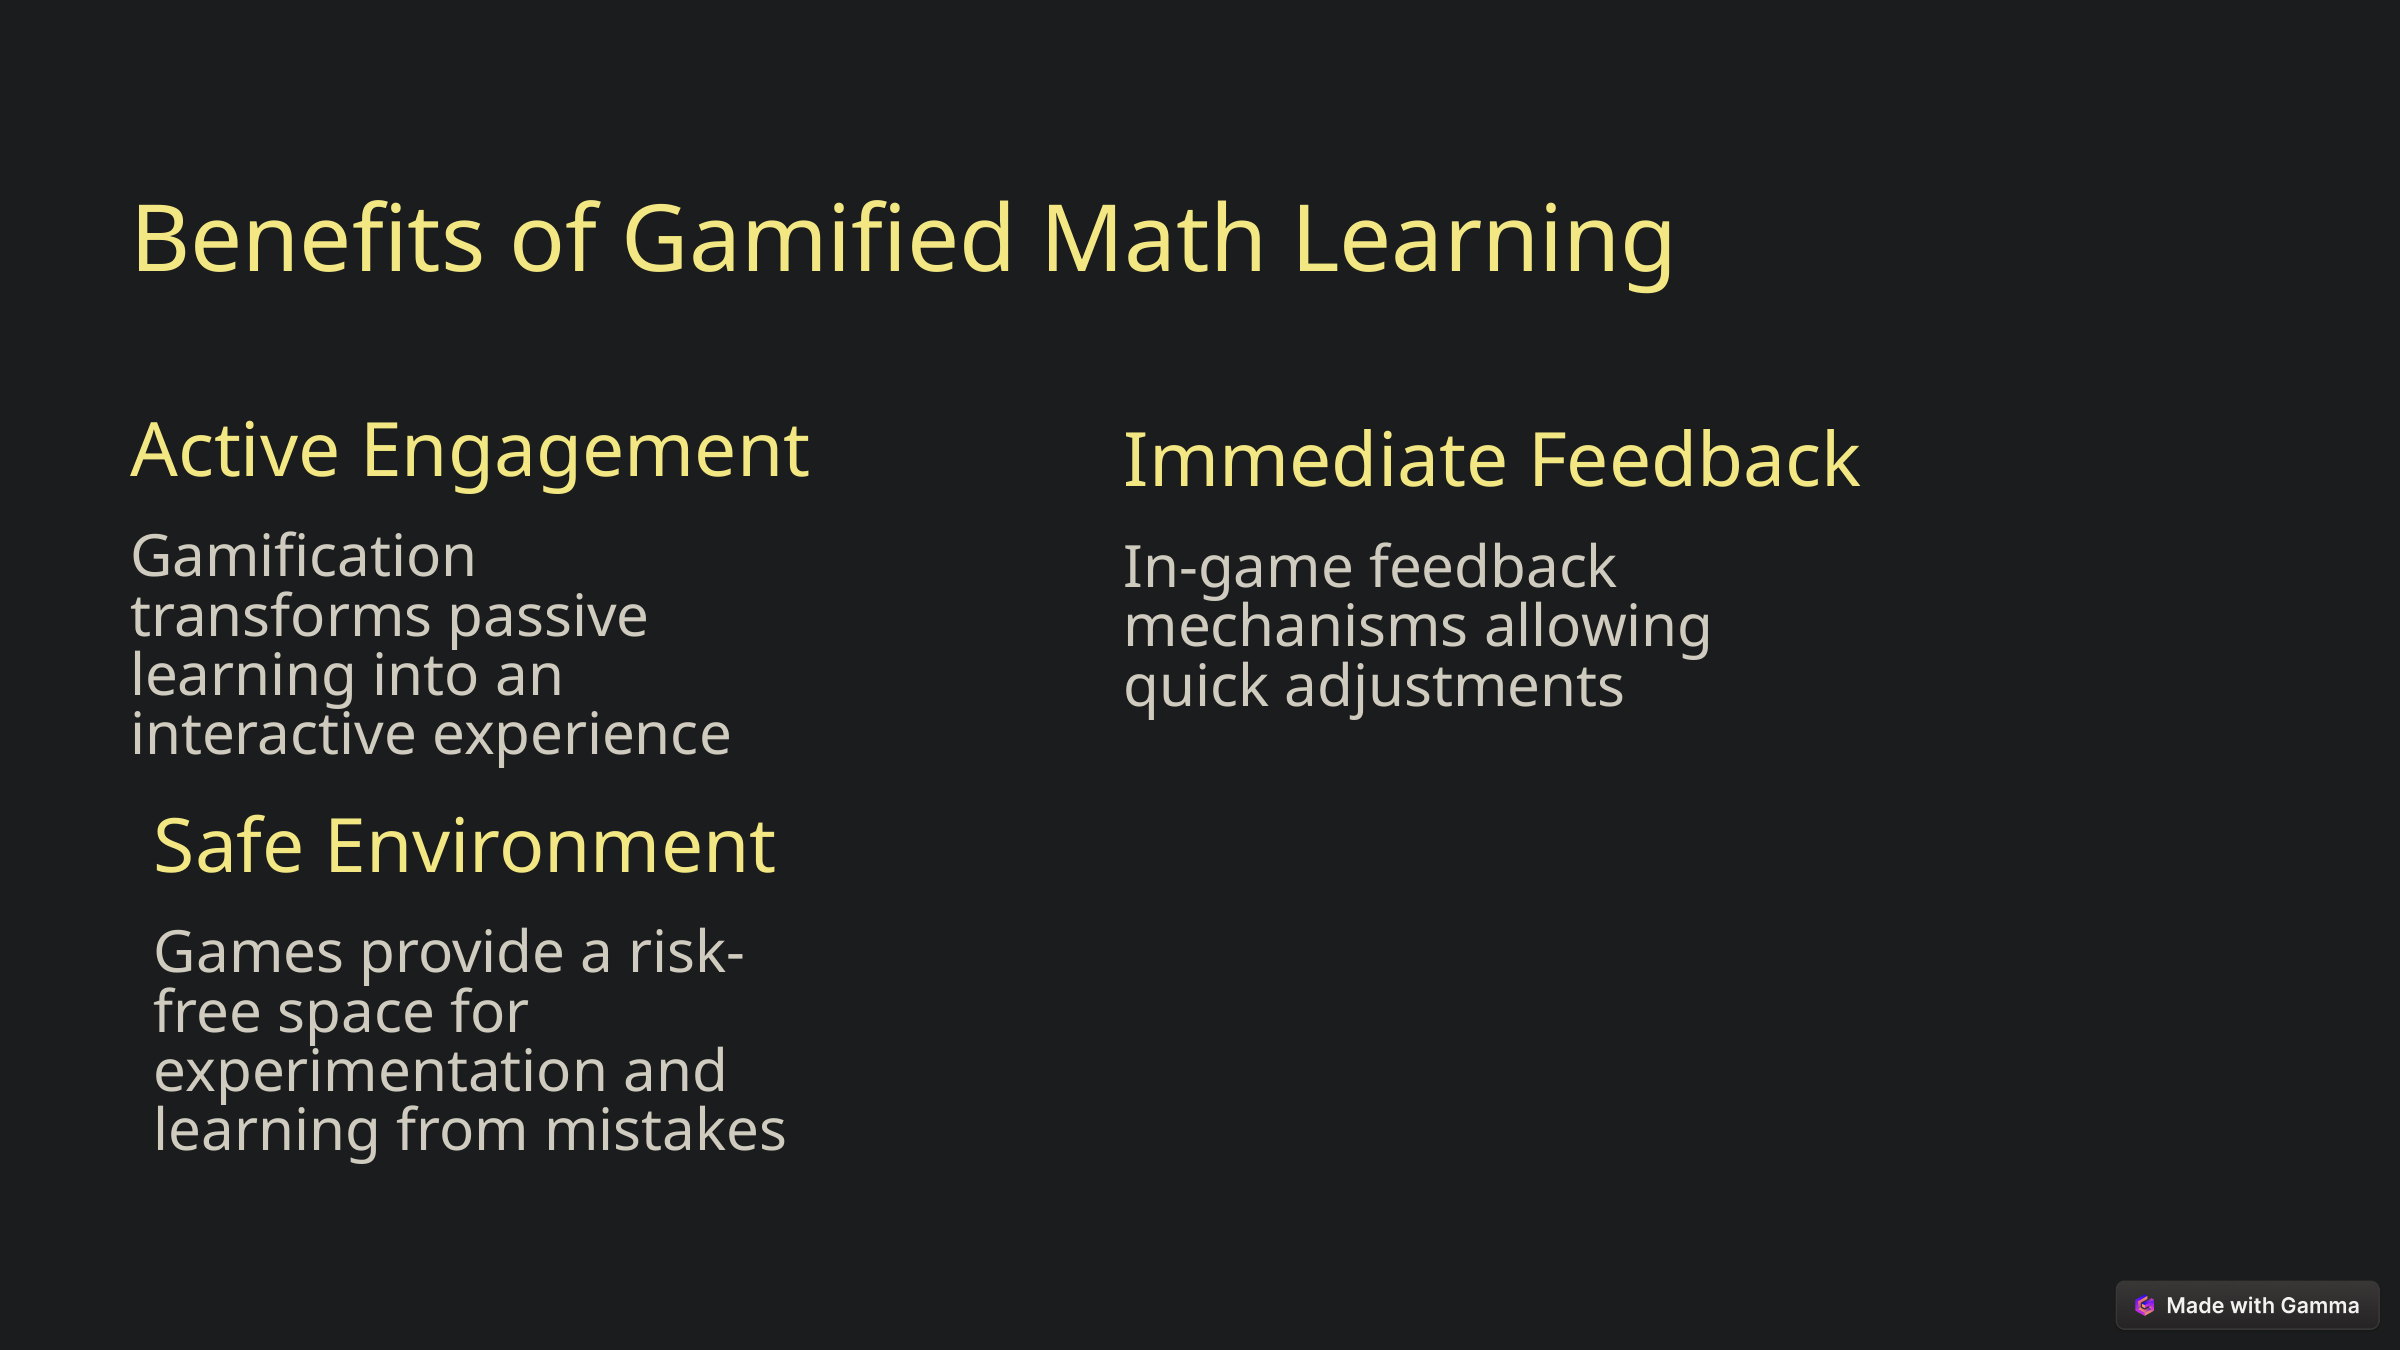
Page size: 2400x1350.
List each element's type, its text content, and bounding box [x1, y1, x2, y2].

text_box Immediate Feedback [1123, 444, 1598, 503]
text_box In-game feedback mechanisms allowing quick adjustments [1123, 539, 1777, 778]
text_box Safe Environment [153, 829, 620, 888]
text_box Benefits of Gamified Math Learning [130, 174, 1728, 291]
text_box Games provide a risk-free space for experimentation and learning from mistakes [153, 925, 807, 1164]
picture [2106, 1271, 2389, 1339]
text_box Active Engagement [130, 433, 596, 492]
text_box Gamification transforms passive learning into an interactive experience [130, 529, 783, 827]
